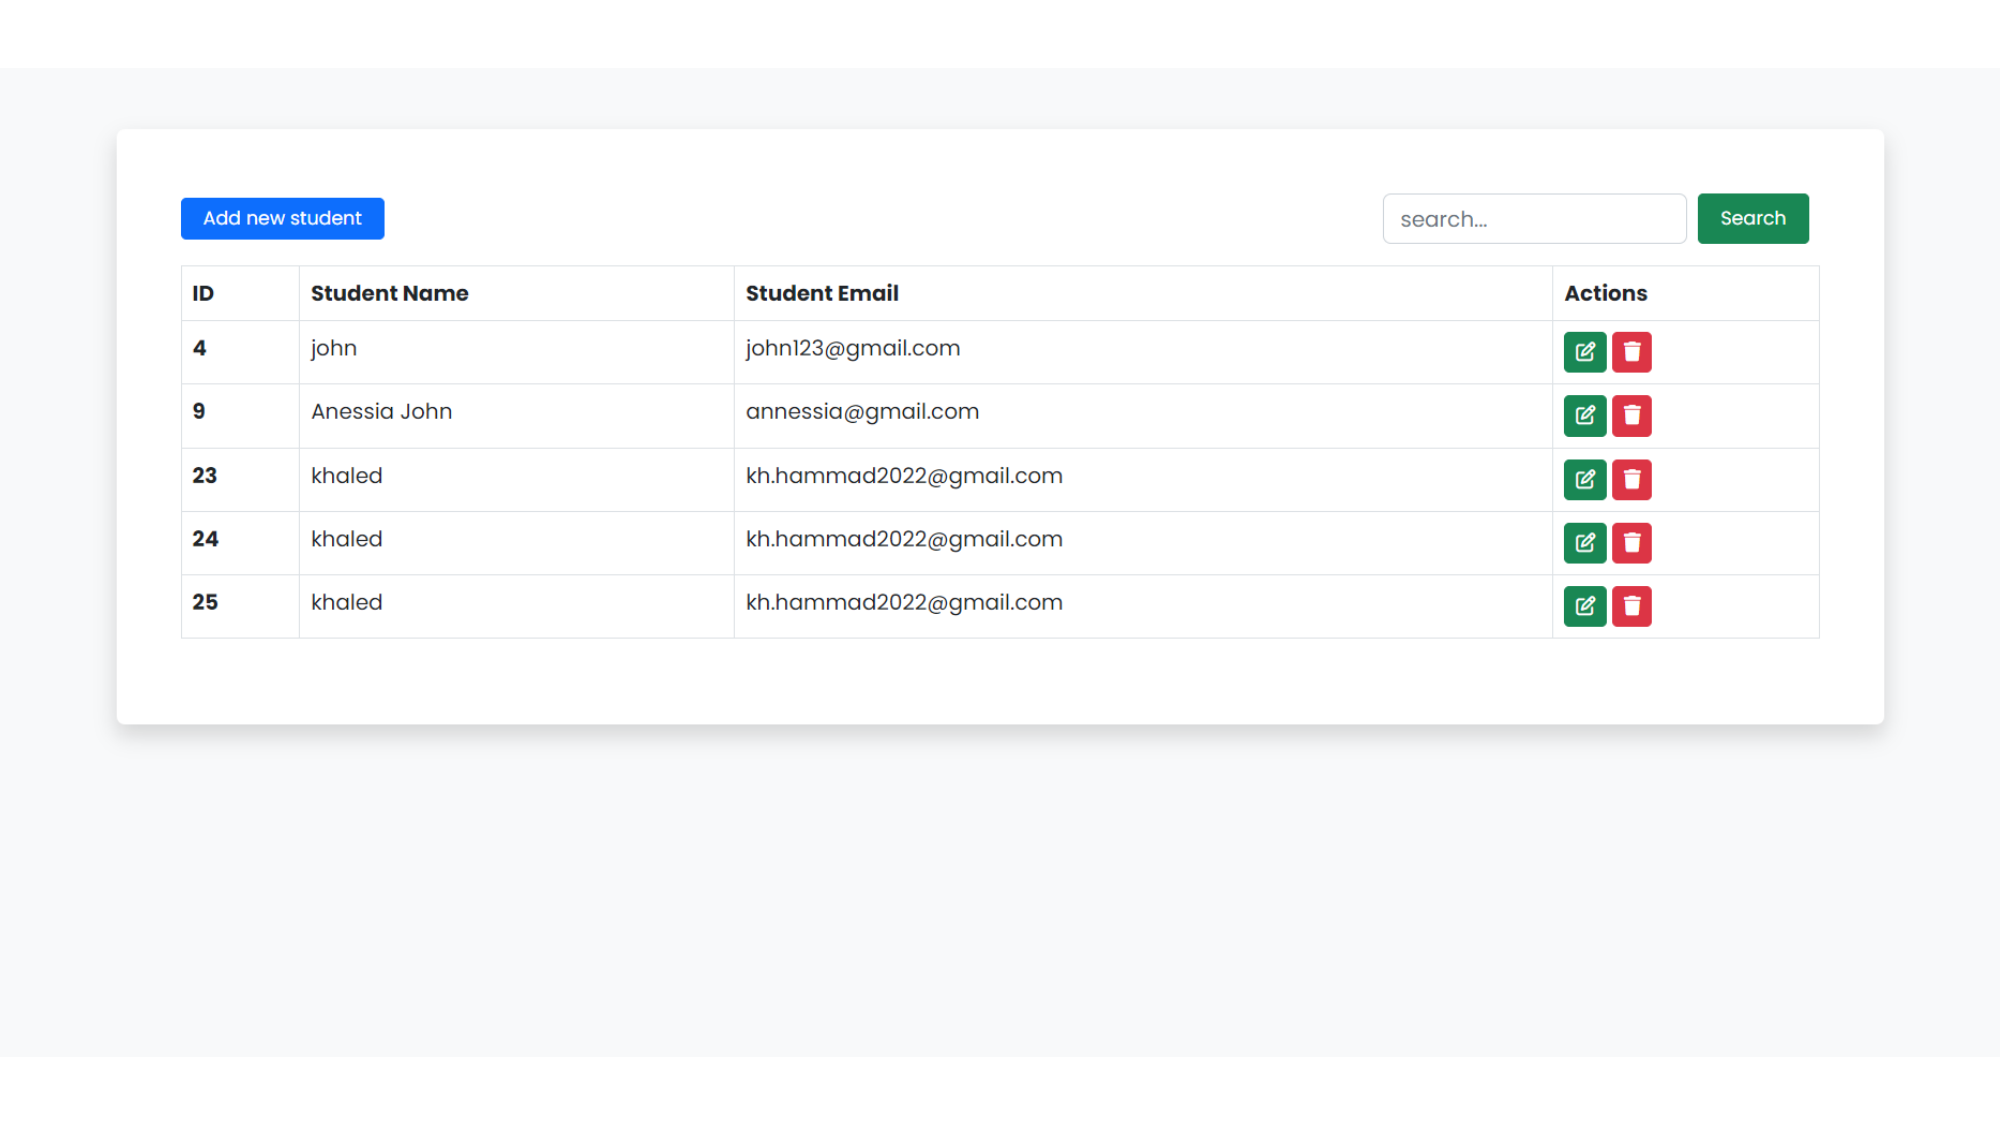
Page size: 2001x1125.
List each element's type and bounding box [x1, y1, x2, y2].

picture [0, 68, 2000, 1057]
